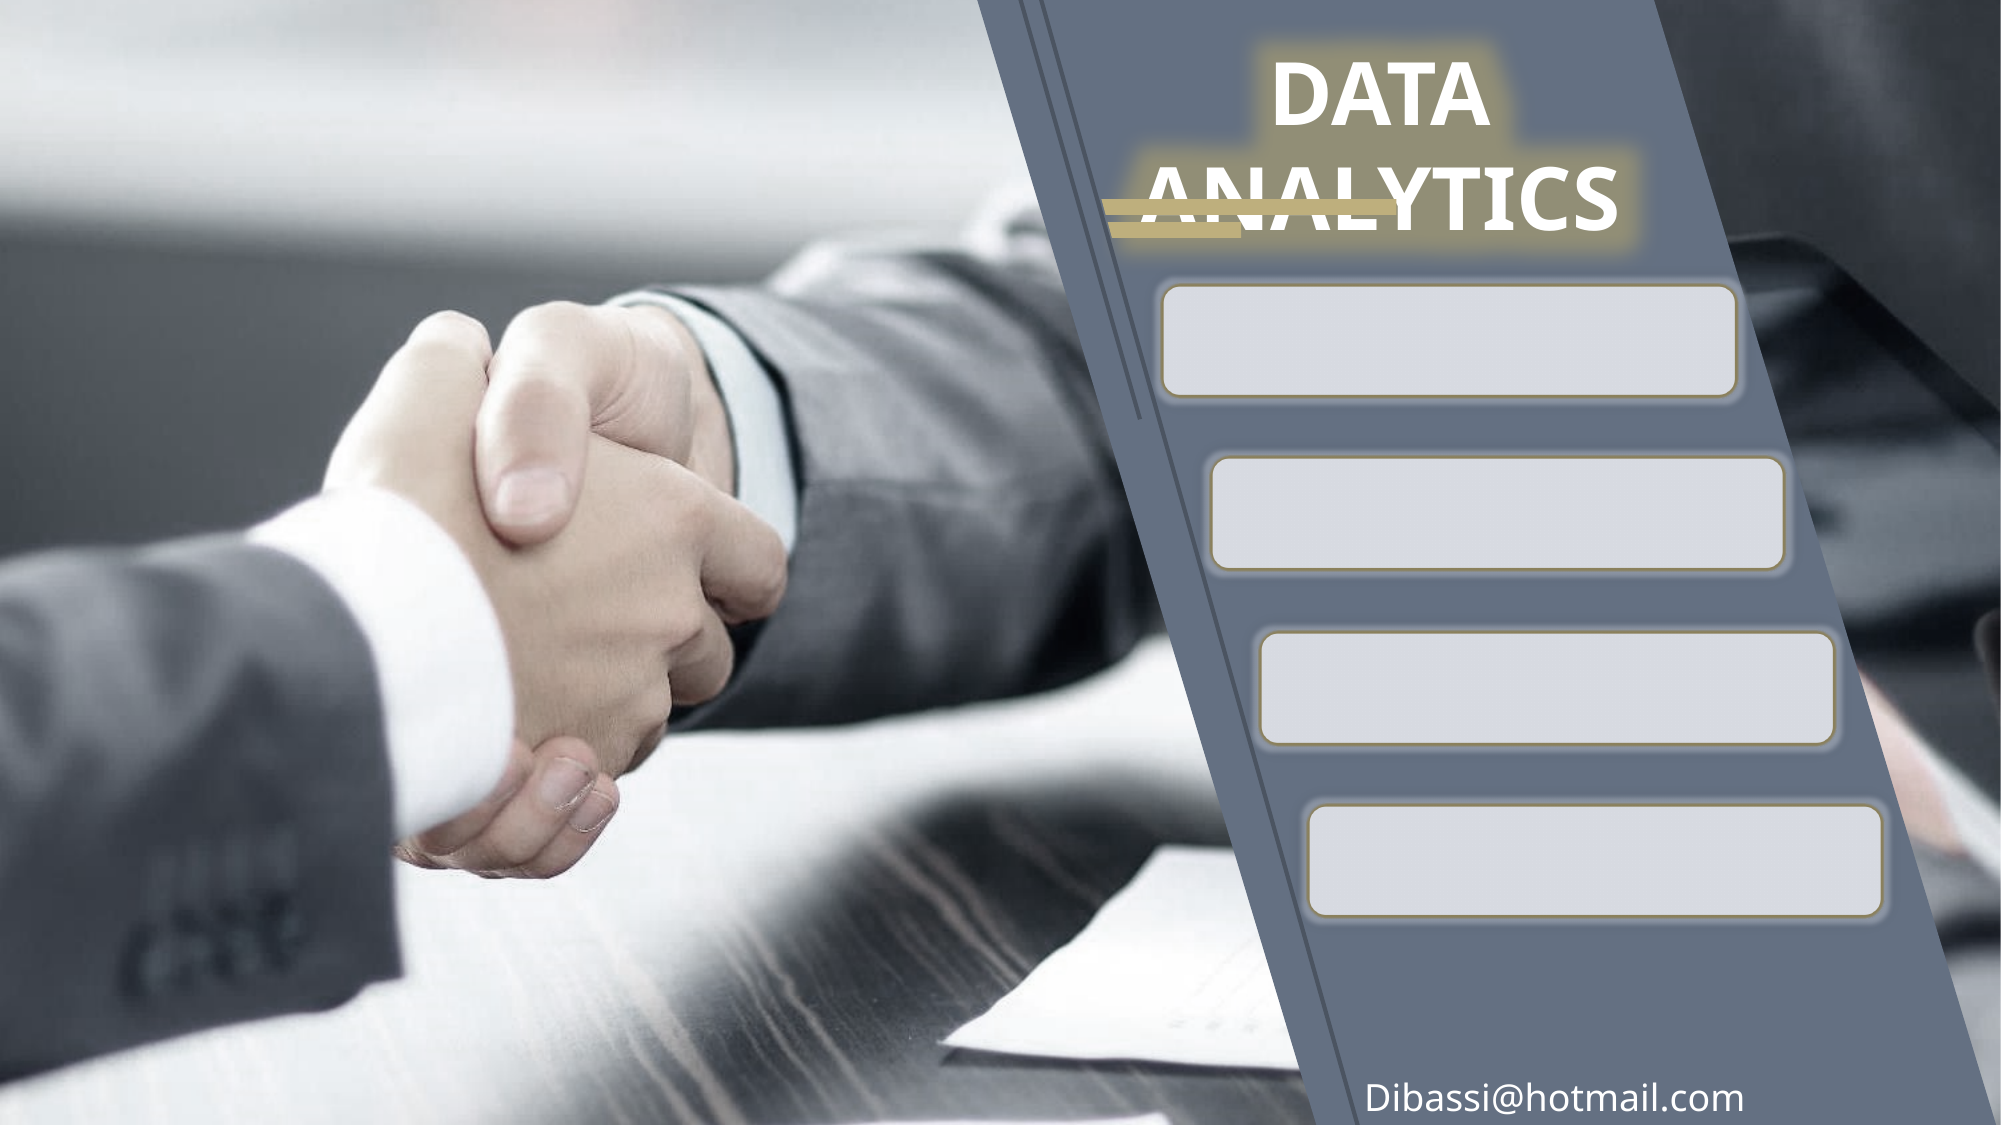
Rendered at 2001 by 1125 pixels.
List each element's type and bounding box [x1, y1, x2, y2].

text_box [0, 0, 2000, 1125]
